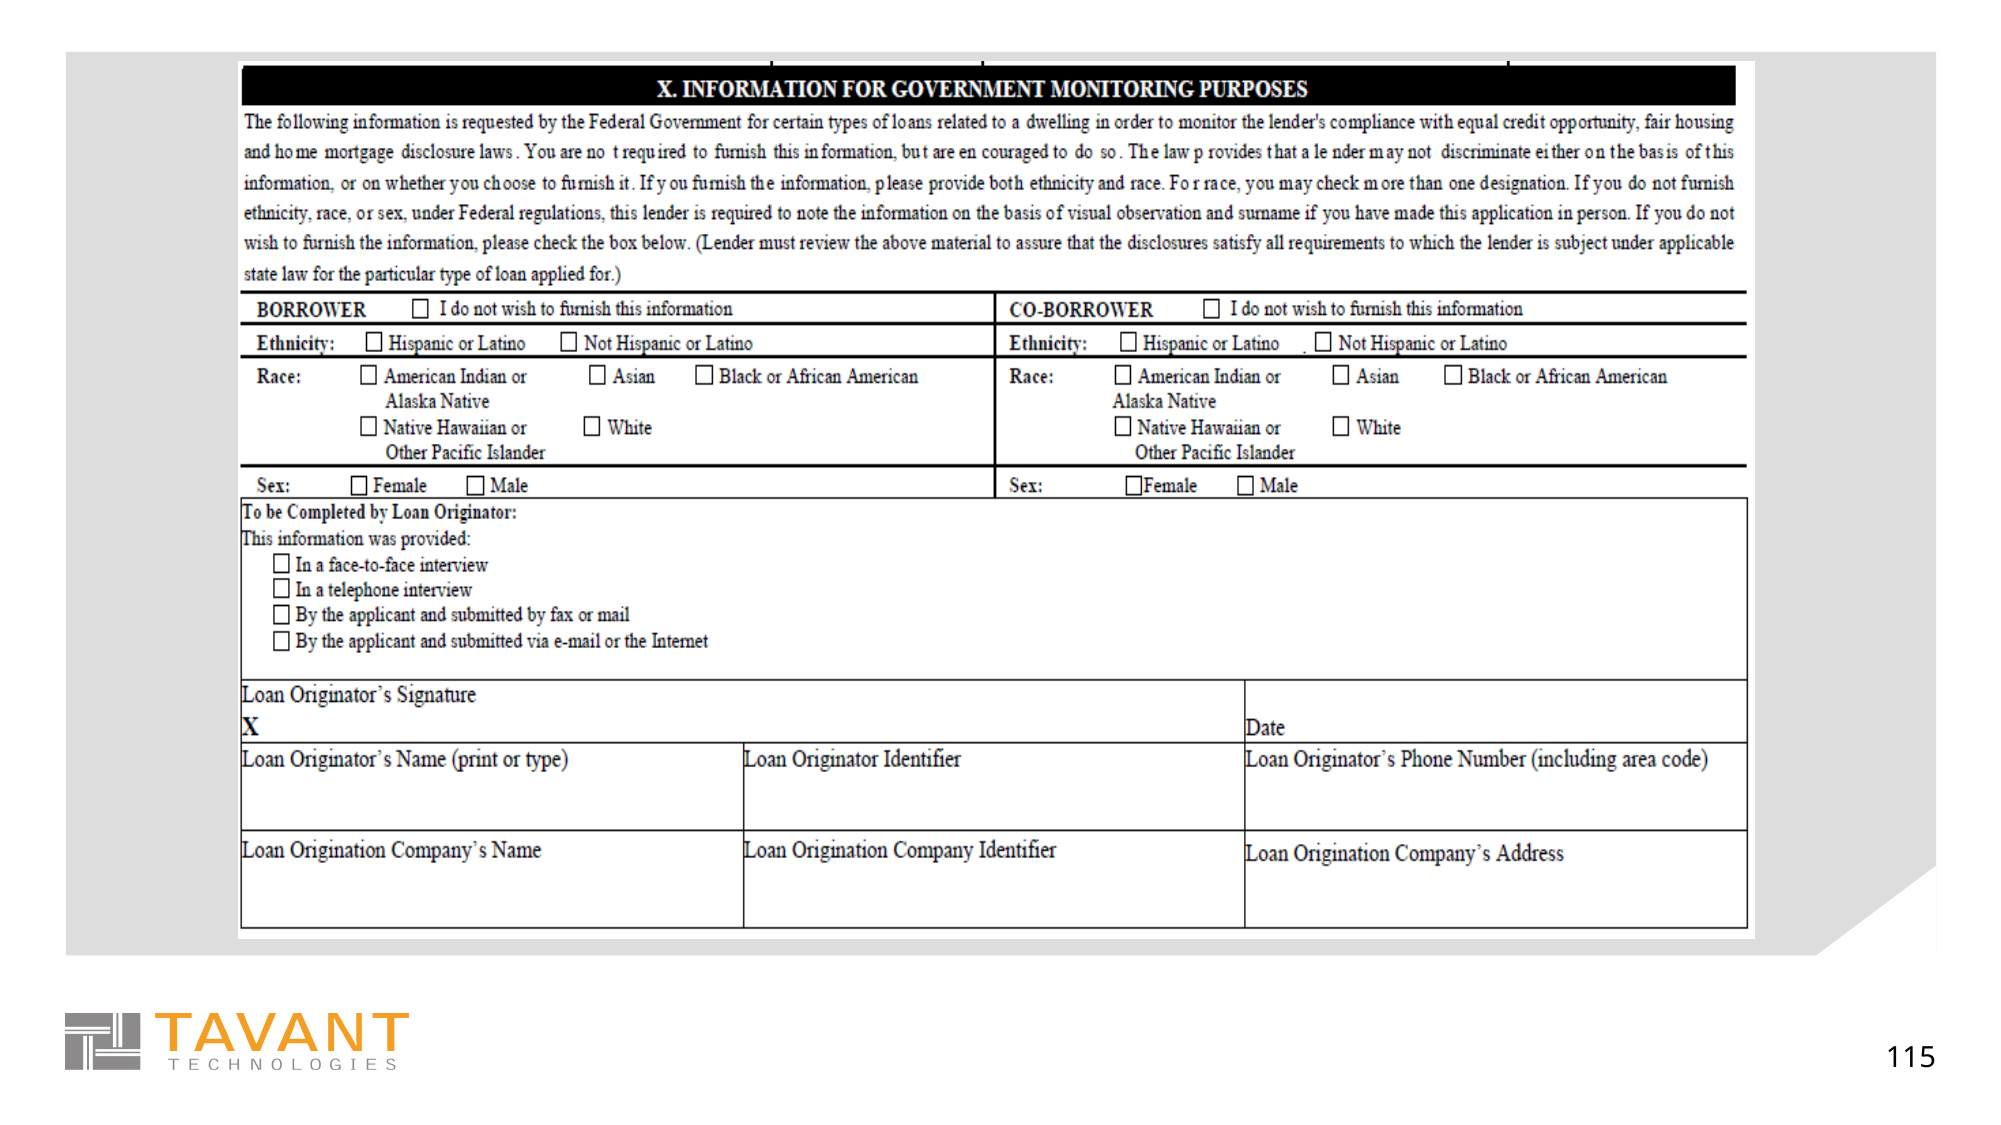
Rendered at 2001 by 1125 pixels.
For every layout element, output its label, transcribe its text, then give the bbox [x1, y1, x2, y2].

slide_number 115 [1519, 1028, 1937, 1090]
picture [65, 1013, 409, 1070]
picture [238, 61, 1755, 940]
